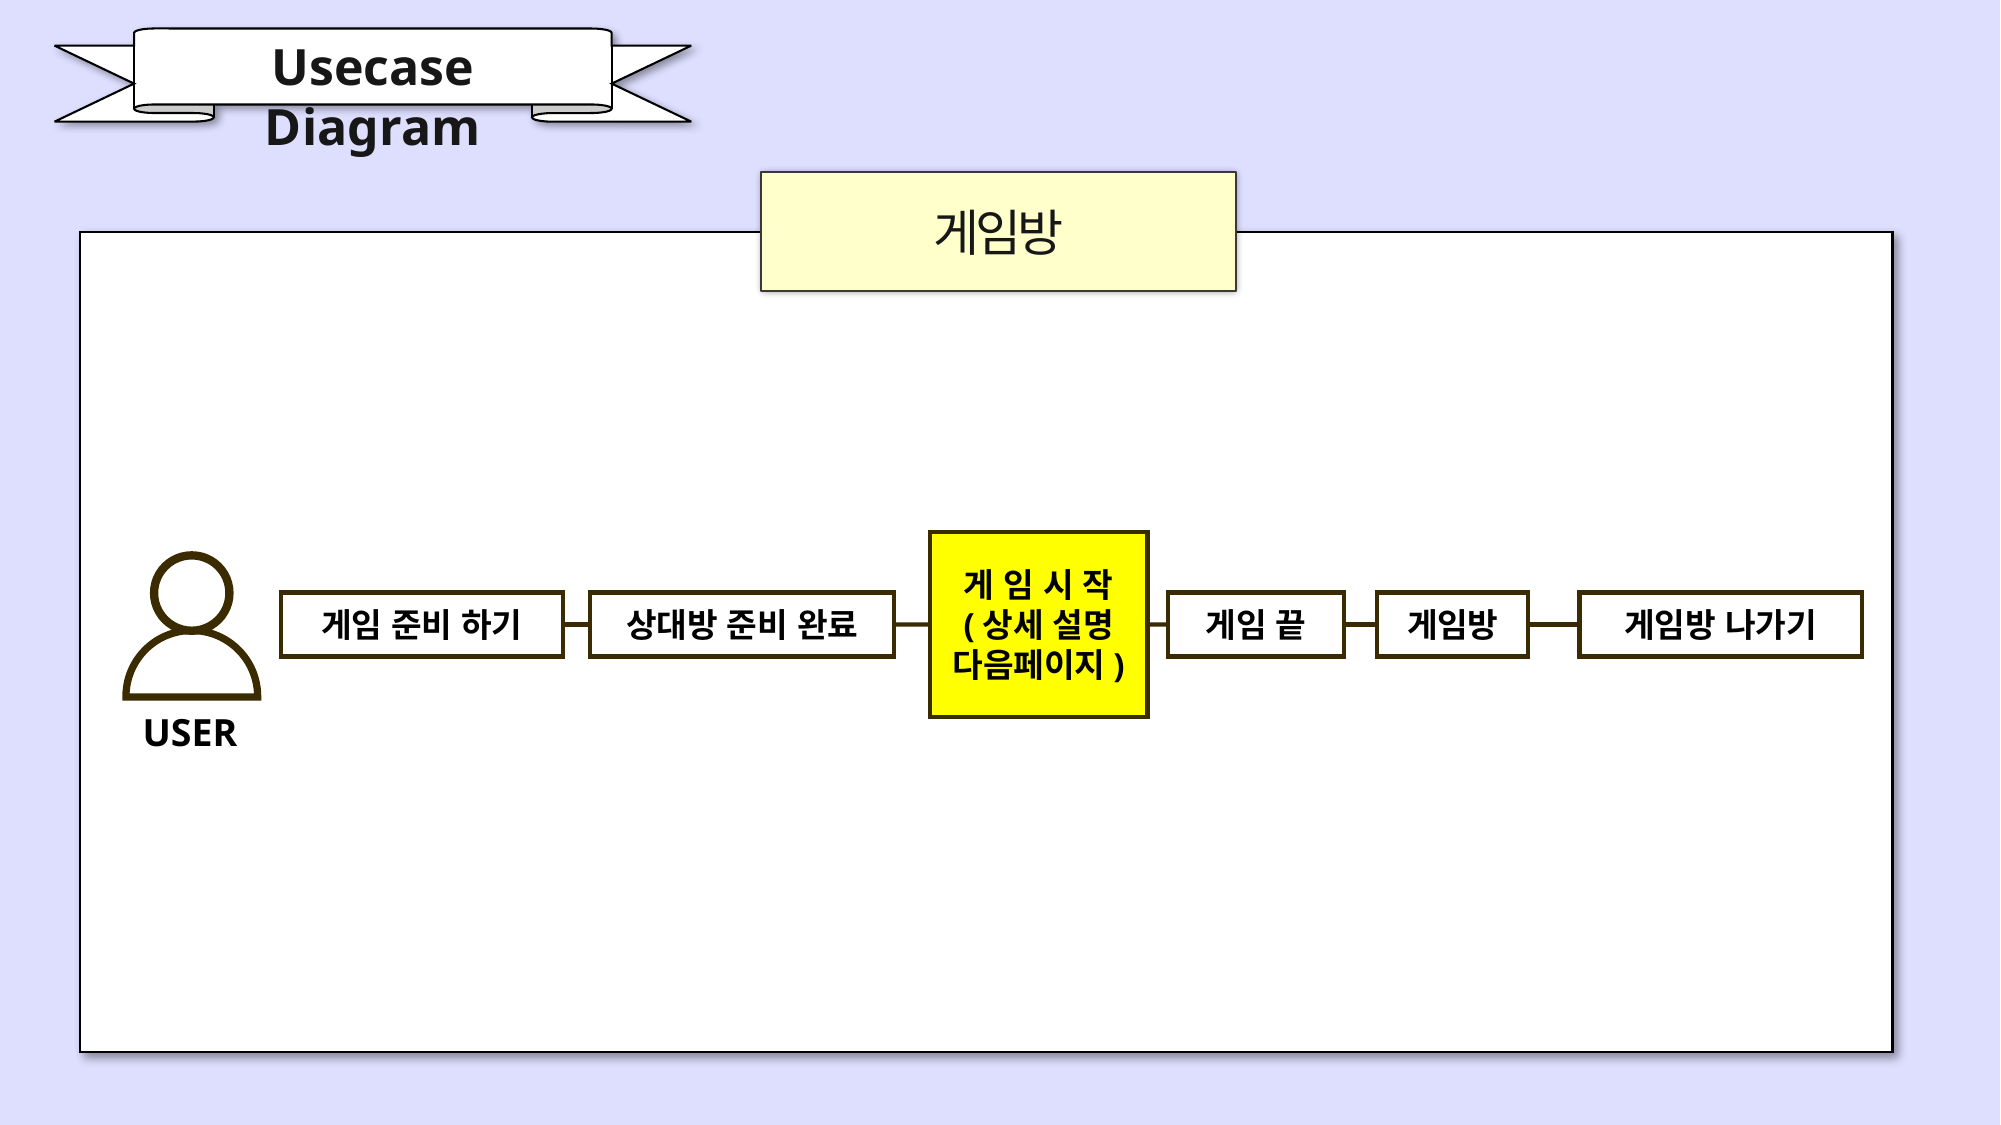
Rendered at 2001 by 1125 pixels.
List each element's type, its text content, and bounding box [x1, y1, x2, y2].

text_box [54, 28, 141, 123]
text_box [760, 171, 1237, 193]
text_box Usecase Diagram [141, 25, 604, 166]
text_box [760, 269, 1237, 292]
text_box 게임방 [729, 193, 1268, 269]
text_box [79, 231, 1894, 1053]
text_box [280, 531, 1862, 718]
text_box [119, 555, 261, 764]
text_box [604, 28, 692, 123]
